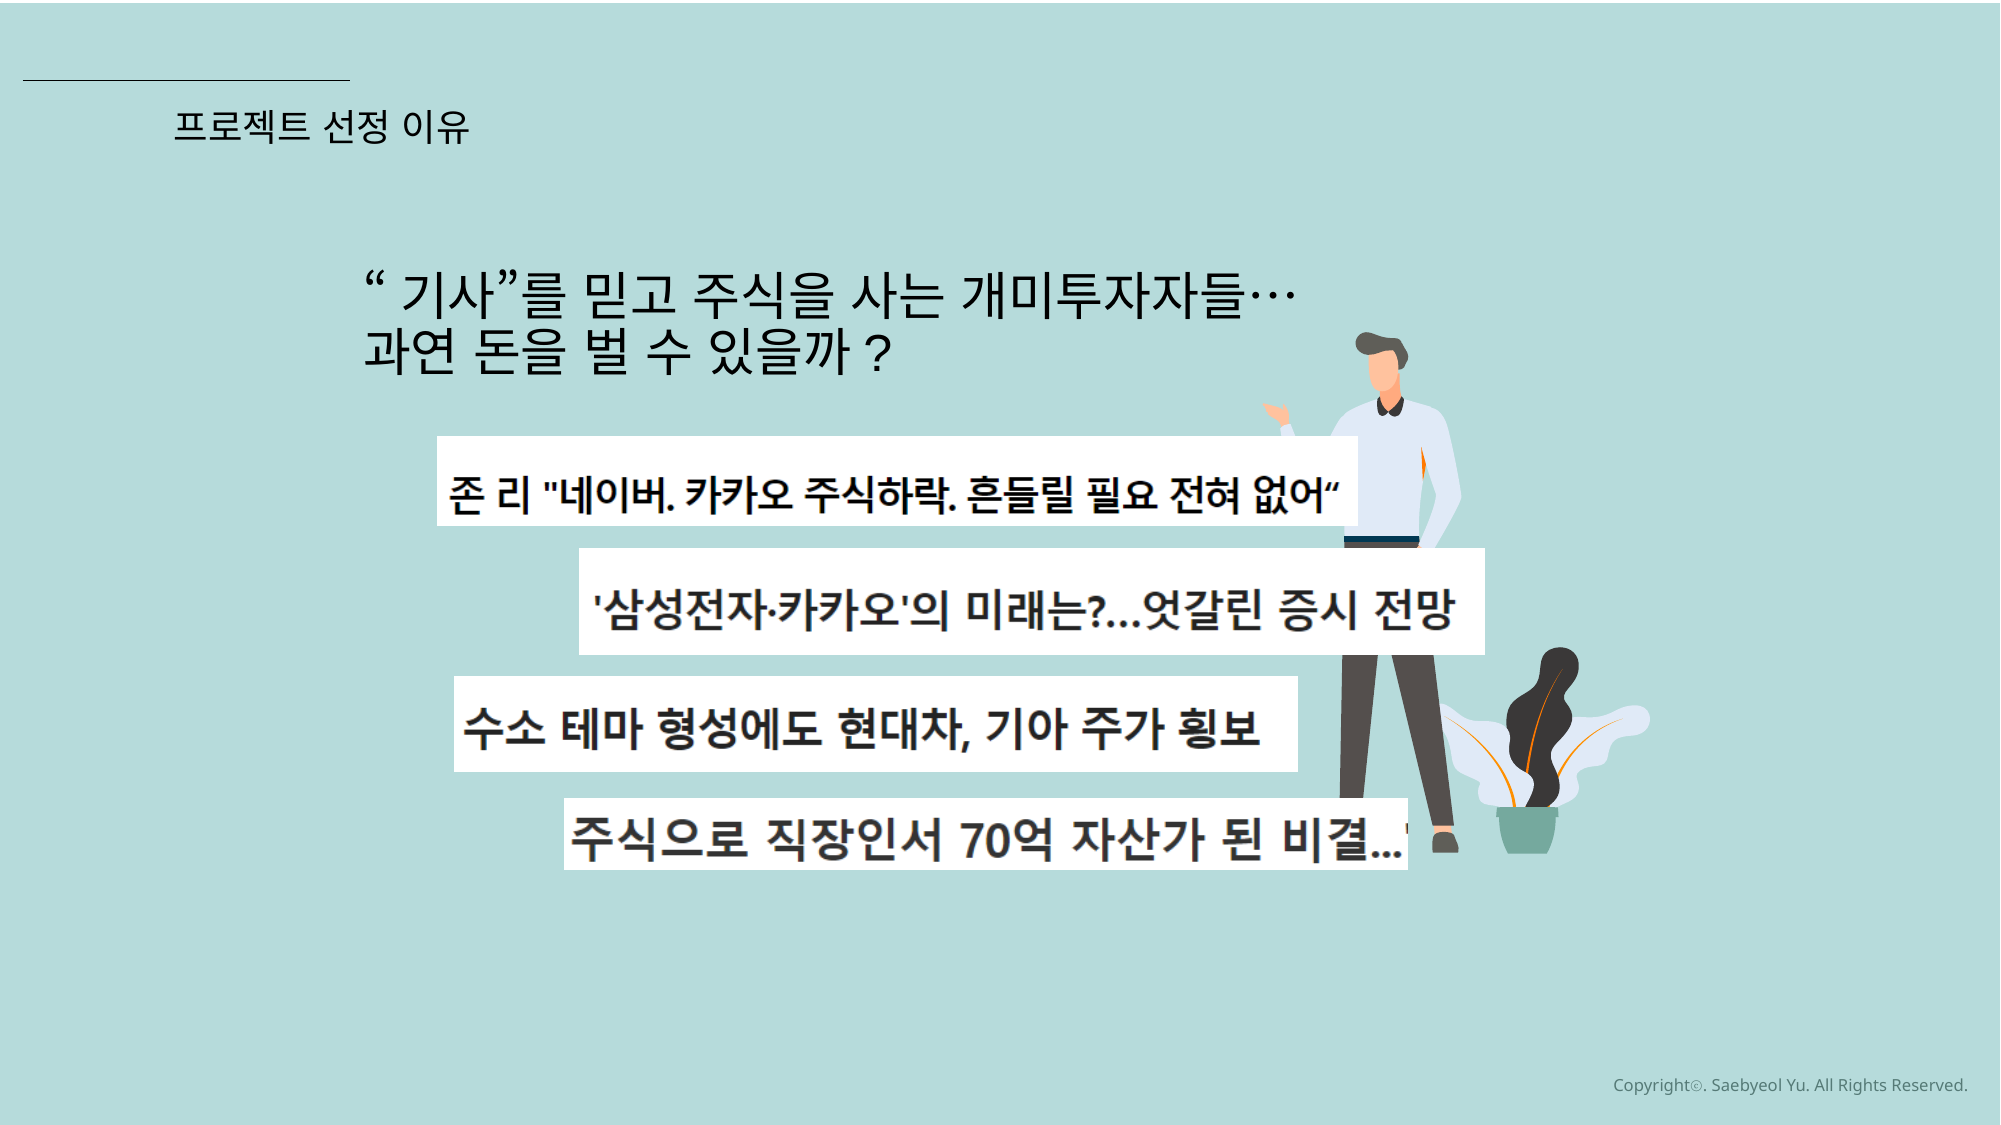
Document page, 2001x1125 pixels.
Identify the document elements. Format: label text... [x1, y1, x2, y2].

picture [437, 436, 1358, 526]
text_box 프로젝트 선정 이유 [159, 96, 486, 157]
picture [564, 798, 1408, 870]
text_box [1261, 332, 1652, 854]
picture [579, 548, 1485, 655]
picture [454, 676, 1298, 772]
text_box “기사”를 믿고 주식을 사는 개미투자자들… 과연 돈을 벌 수 있을까? [348, 255, 1372, 350]
text_box [0, 2, 2000, 1125]
